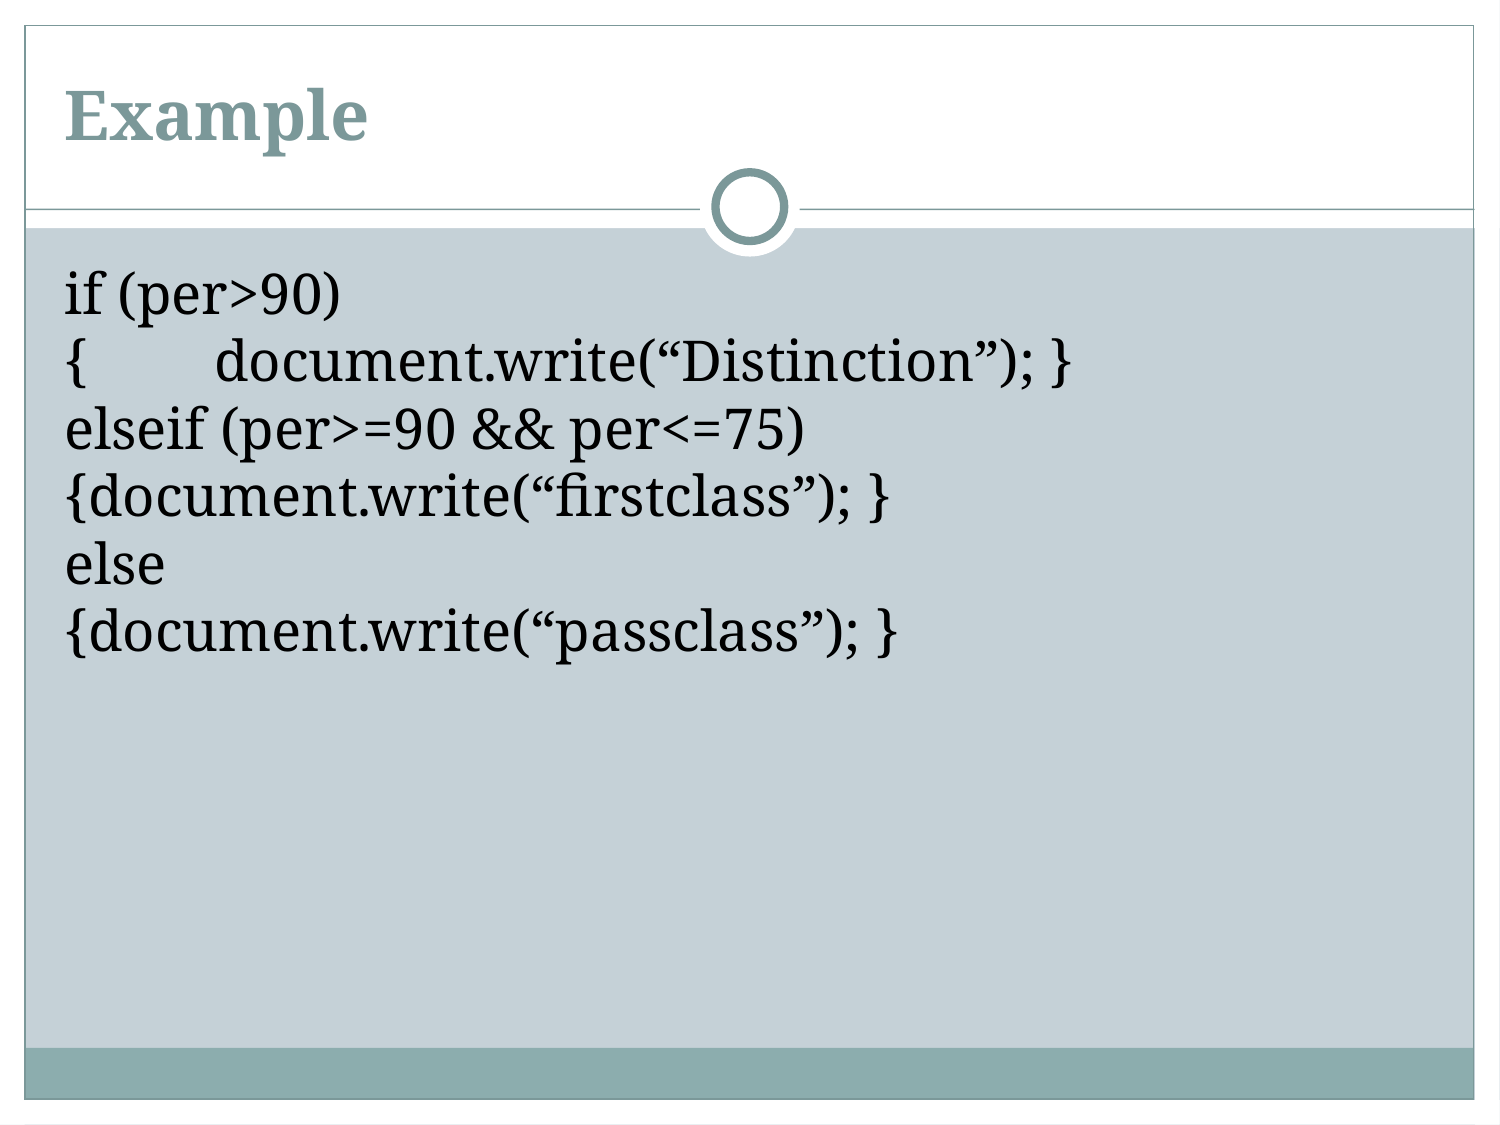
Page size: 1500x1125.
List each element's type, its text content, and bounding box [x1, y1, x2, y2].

text_box Example [49, 37, 1450, 162]
text_box if (per>90) { document.write(“Distinction”); } elseif (per>=90 && per<=75) {document.write(“firstclass”); } else {document.write(“passclass”); } [49, 250, 1445, 1001]
